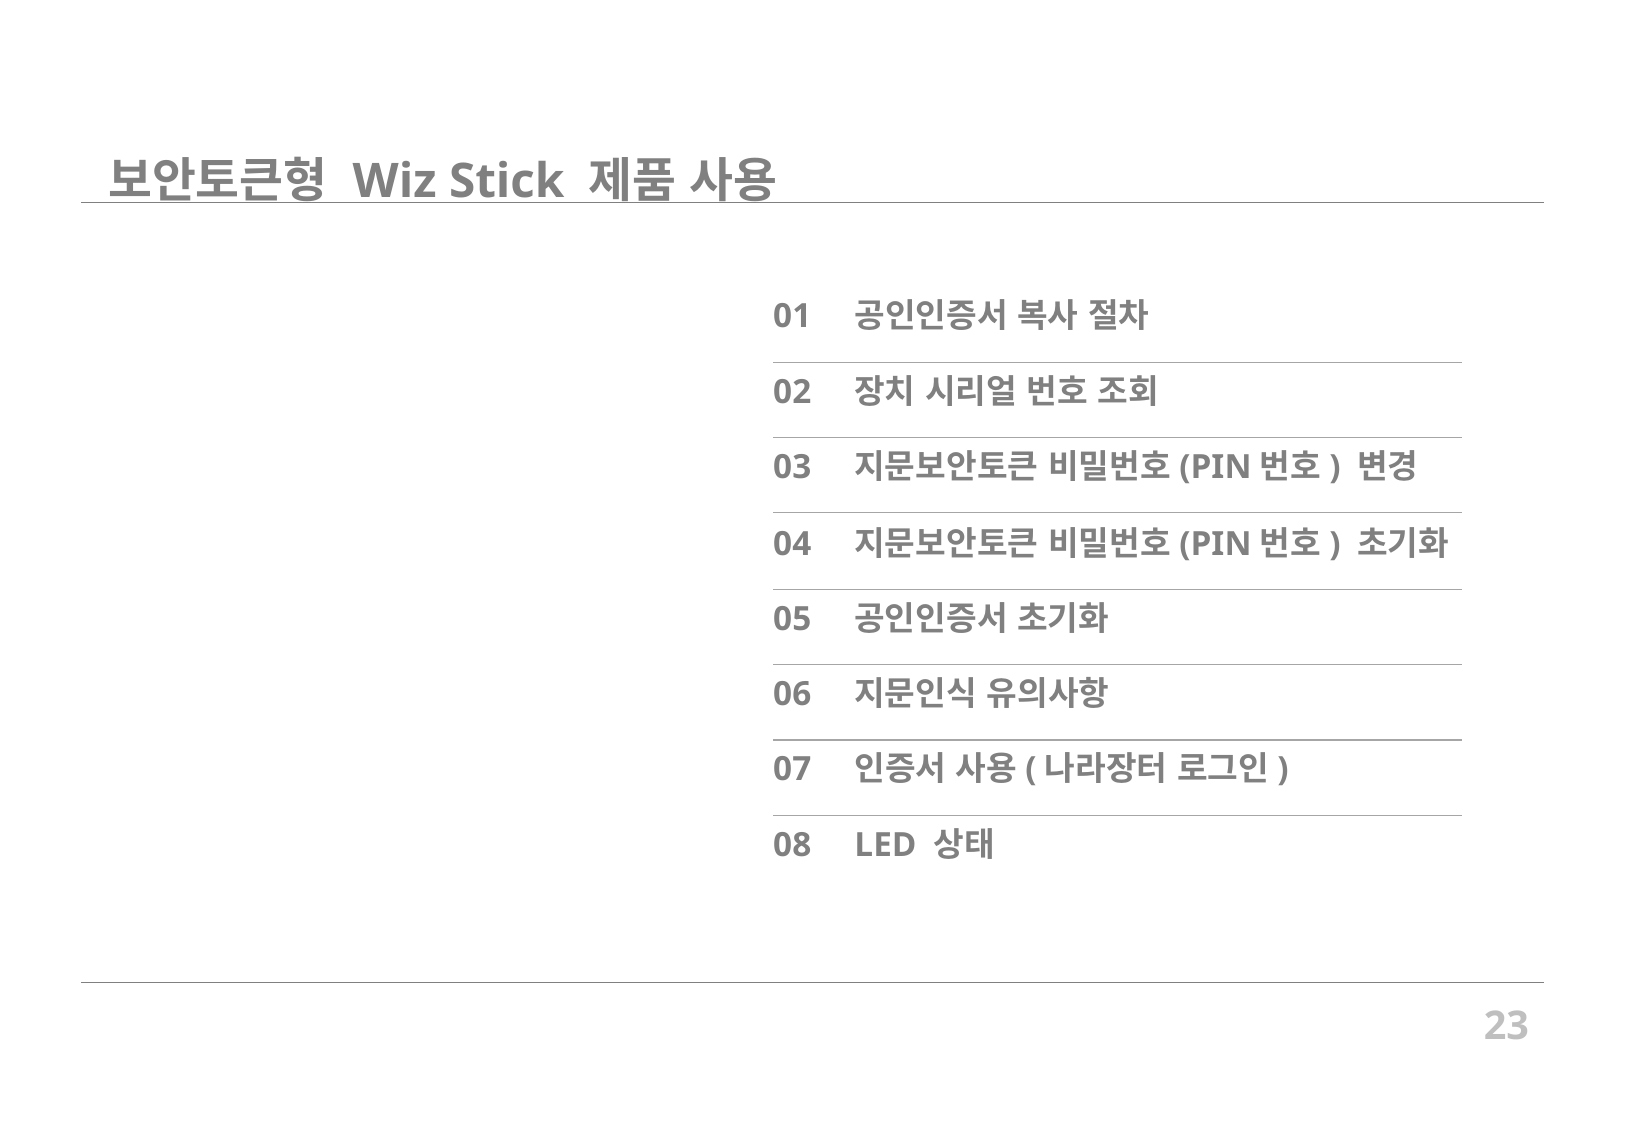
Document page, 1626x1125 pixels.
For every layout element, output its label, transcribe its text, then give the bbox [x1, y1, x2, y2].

text_box 03 [758, 437, 894, 493]
text_box 08 [758, 815, 894, 871]
text_box 공인인증서 초기화 [894, 589, 1517, 645]
text_box 지문인식 유의사항 [894, 664, 1490, 720]
text_box 보안토큰형 Wiz Stick 제품 사용 [93, 142, 793, 215]
text_box 07 [758, 740, 894, 795]
text_box 지문보안토큰 비밀번호(PIN번호) 초기화 [894, 514, 1517, 570]
text_box 06 [758, 664, 894, 720]
slide_number 23 [1164, 992, 1544, 1047]
text_box 장치 시리얼 번호 조회 [894, 362, 1517, 418]
text_box 01 [758, 287, 894, 342]
text_box 지문보안토큰 비밀번호(PIN번호) 변경 [894, 437, 1490, 493]
text_box 02 [758, 362, 894, 418]
text_box 공인인증서 복사 절차 [894, 287, 1463, 342]
text_box 04 [758, 514, 894, 570]
text_box 05 [758, 589, 894, 645]
text_box 인증서 사용(나라장터 로그인) [894, 741, 1463, 795]
text_box LED 상태 [894, 816, 1463, 871]
